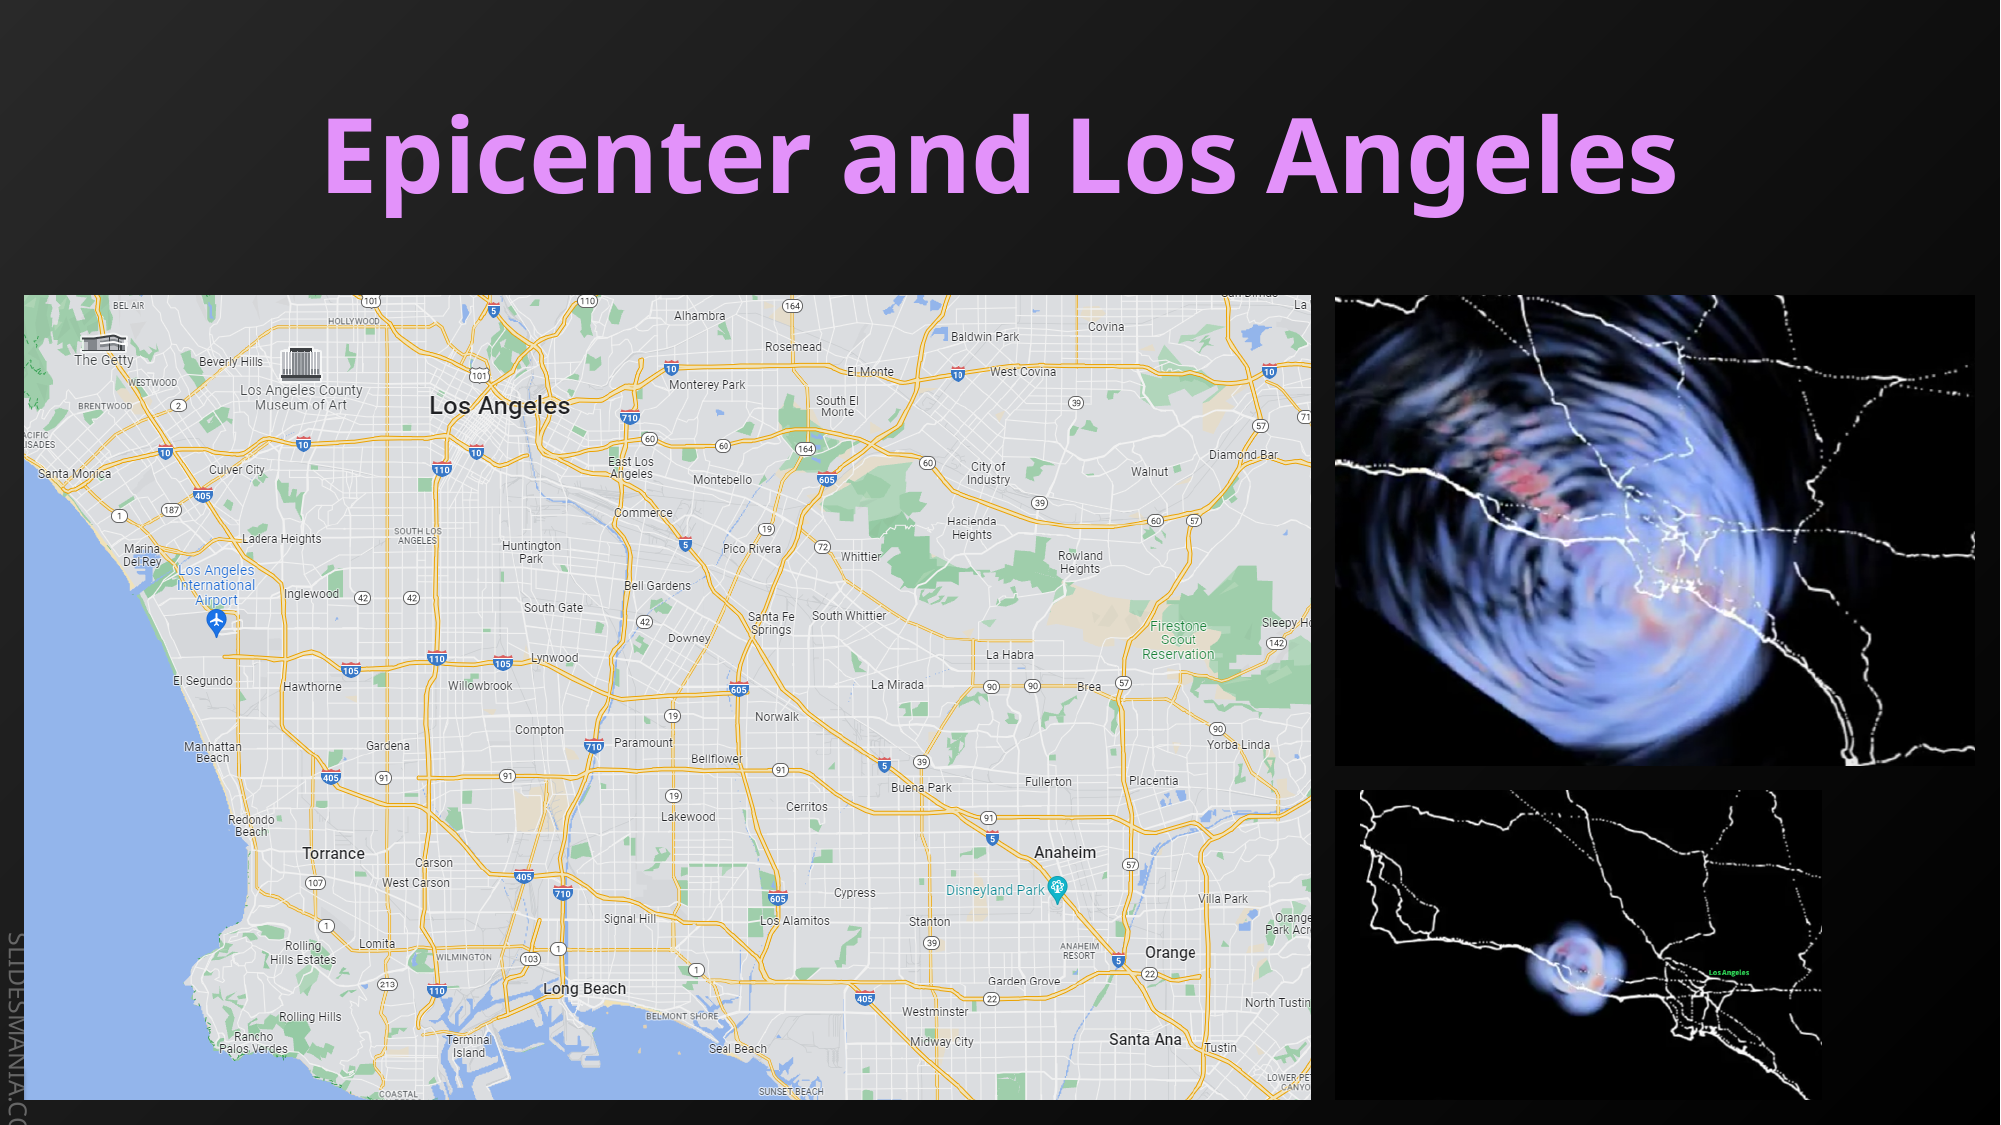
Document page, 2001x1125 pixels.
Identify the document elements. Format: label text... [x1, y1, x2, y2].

picture [1334, 295, 1976, 766]
title Epicenter and Los Angeles [68, 69, 1932, 271]
picture [1334, 789, 1822, 1101]
picture [24, 295, 1311, 1101]
